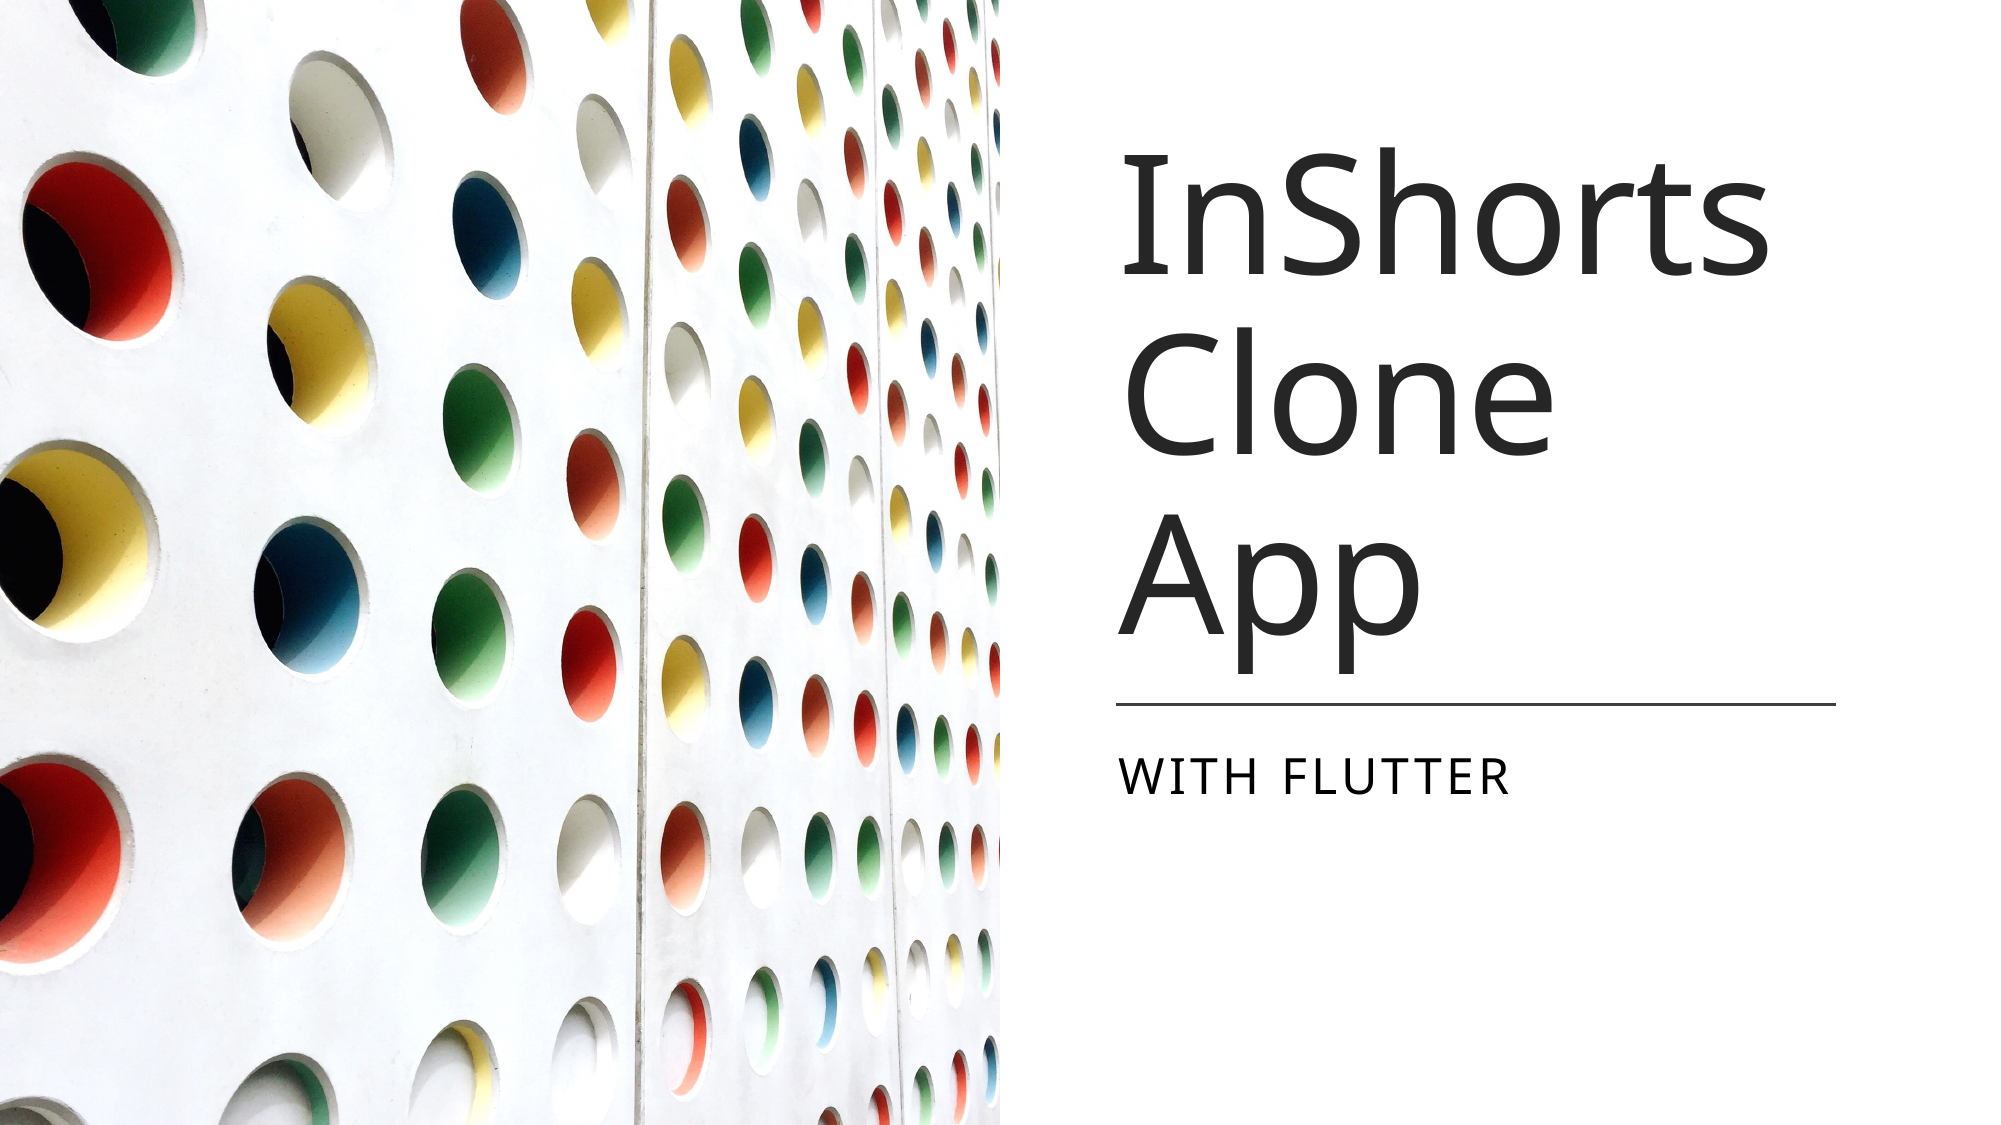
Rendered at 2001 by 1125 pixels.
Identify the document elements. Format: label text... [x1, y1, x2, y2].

title InShorts Clone App [1103, 104, 1894, 679]
picture [0, 0, 1001, 1125]
text_box [1006, 0, 2000, 1125]
subtitle With Flutter [1103, 730, 1897, 935]
